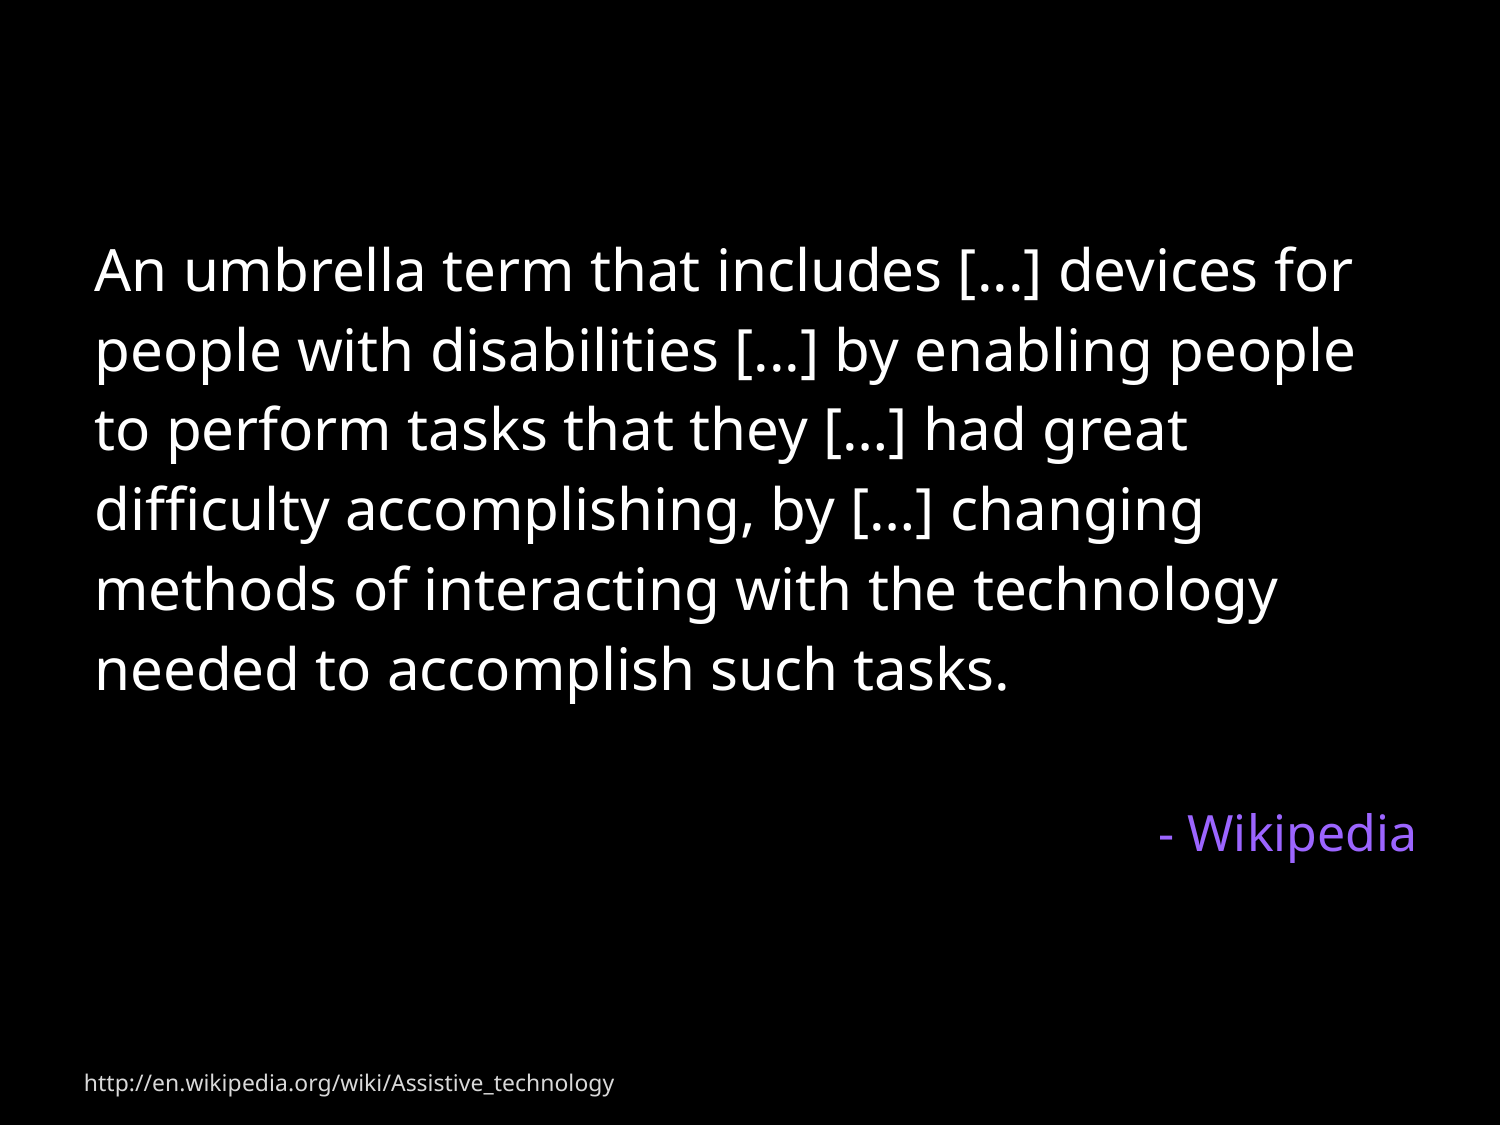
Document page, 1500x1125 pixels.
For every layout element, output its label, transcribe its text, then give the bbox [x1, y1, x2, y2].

title - Wikipedia [75, 767, 1425, 896]
list http://en.wikipedia.org/wiki/Assistive_technology [75, 1050, 1425, 1104]
subtitle An umbrella term that includes [...] devices for people with disabilities [...] by enabling people to perform tasks that they […] had great difficulty accomplishing, by […] changing methods of interacting with the technology needed to accomplish such tasks. [75, 162, 1425, 763]
